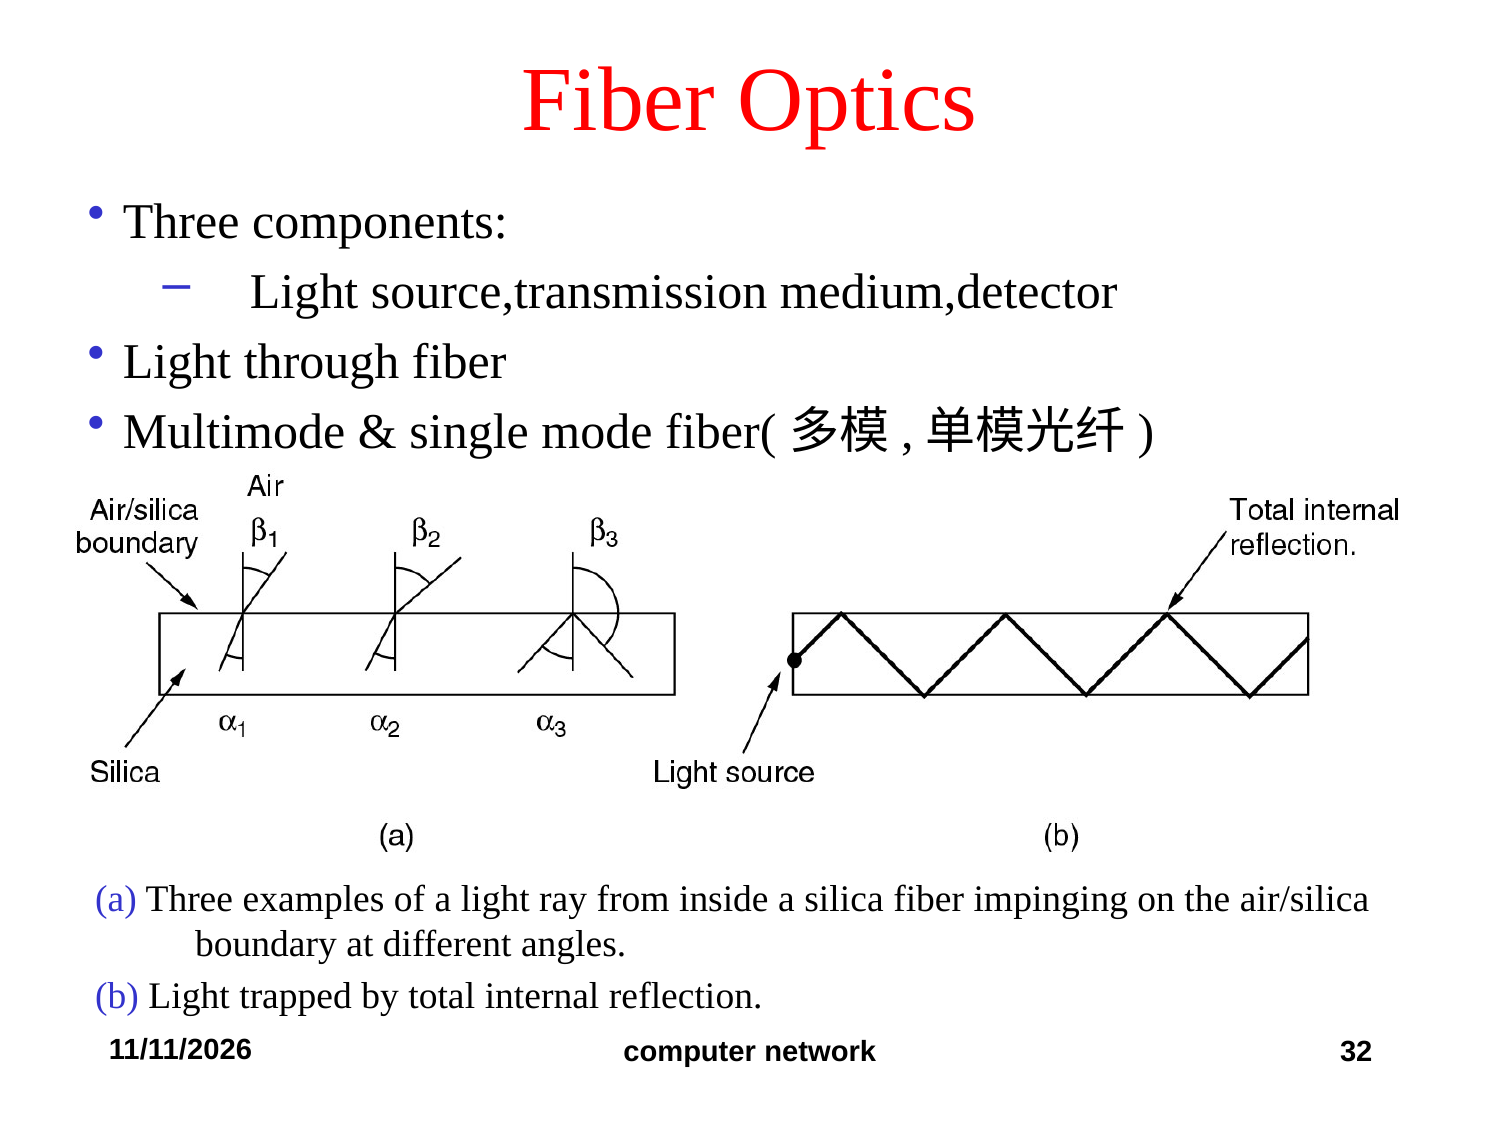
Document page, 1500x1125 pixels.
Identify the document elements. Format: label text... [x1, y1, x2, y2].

text_box Three components: Light source,transmission medium,detector Light through fiber Multimode & single mode fiber(多模,单模光纤) [69, 179, 1272, 453]
list (a) Three examples of a light ray from inside a silica fiber impinging on the air/silica boundary at different angles. (b) Light trapped by total internal reflection. [80, 866, 1500, 1098]
title Fiber Optics [0, 0, 1500, 188]
picture [74, 468, 1402, 854]
